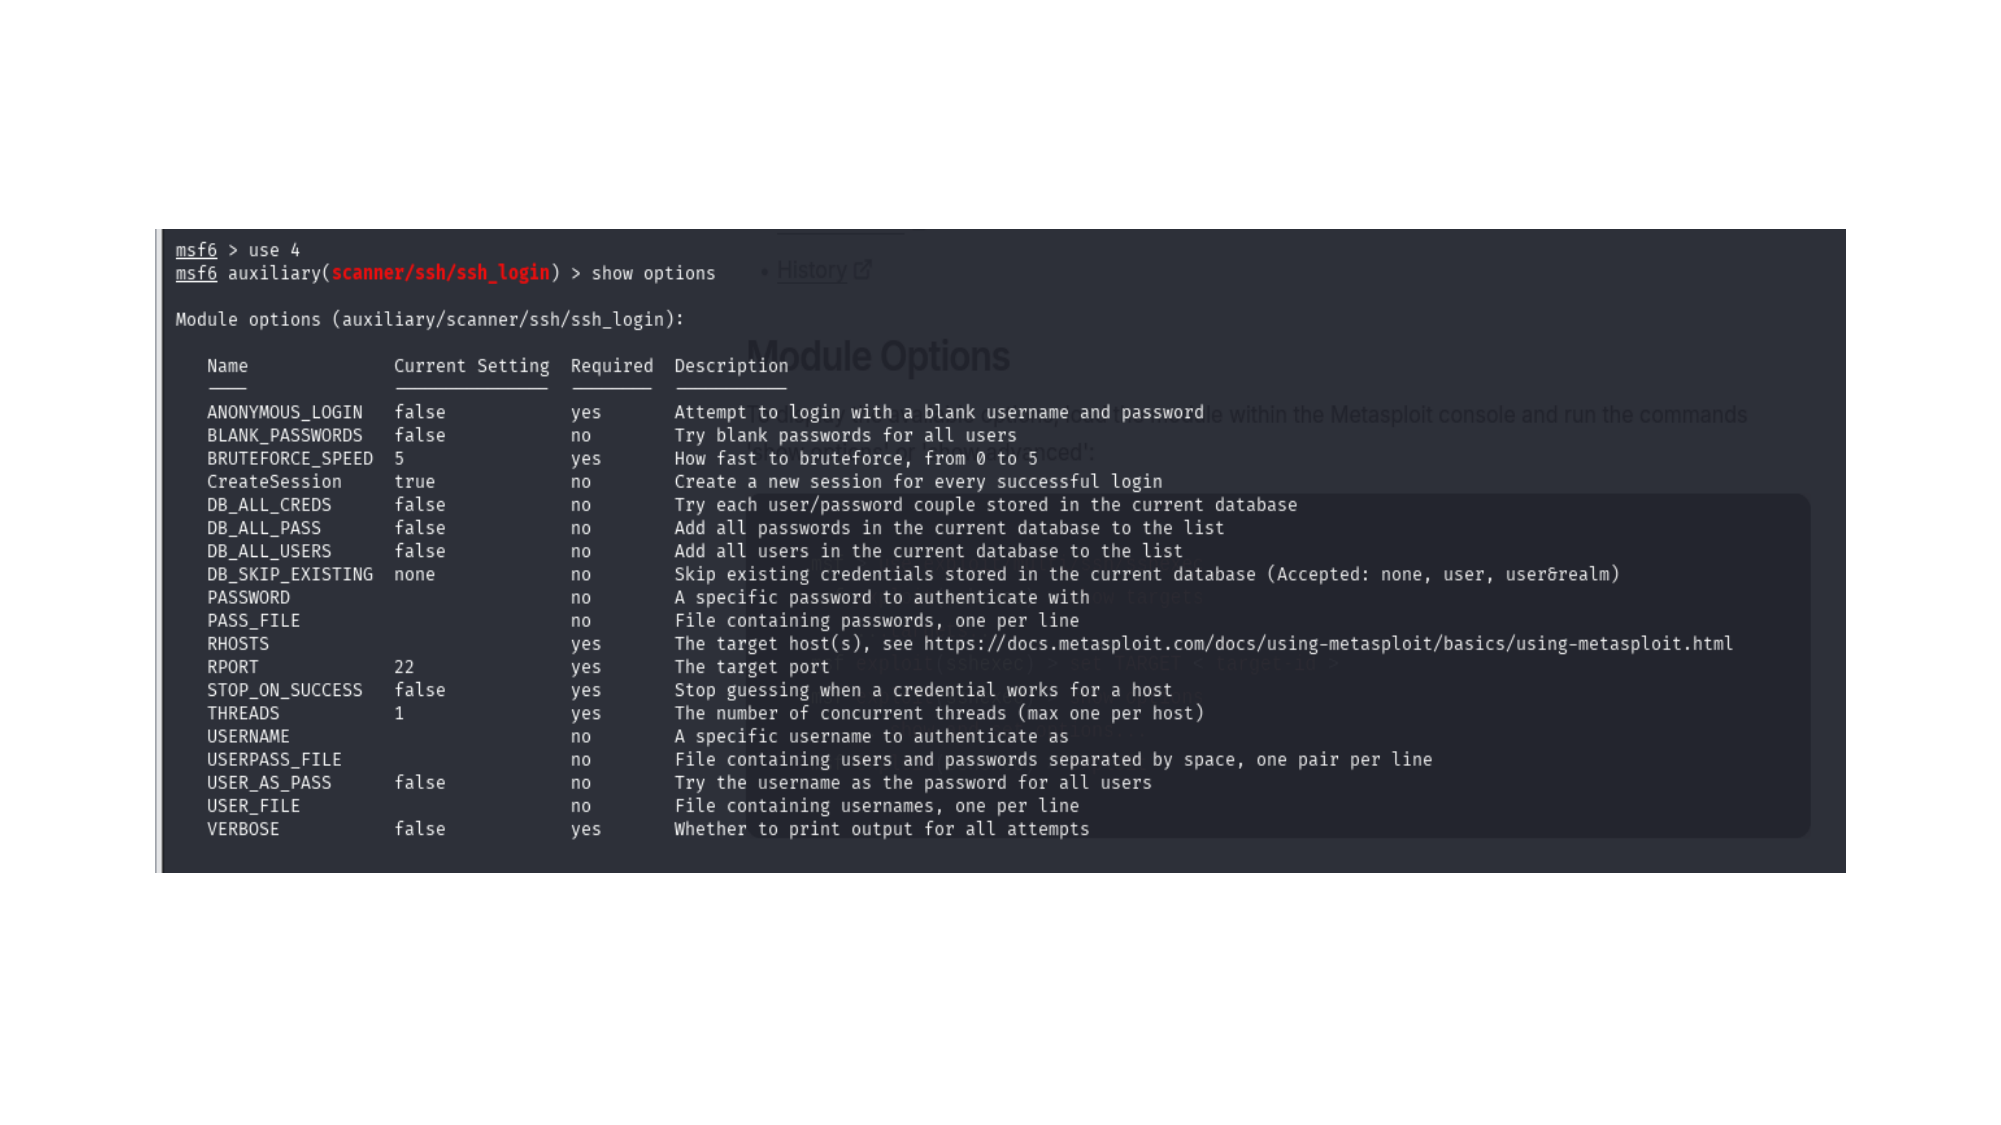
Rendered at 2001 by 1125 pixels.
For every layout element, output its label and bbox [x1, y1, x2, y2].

list [153, 229, 1847, 873]
